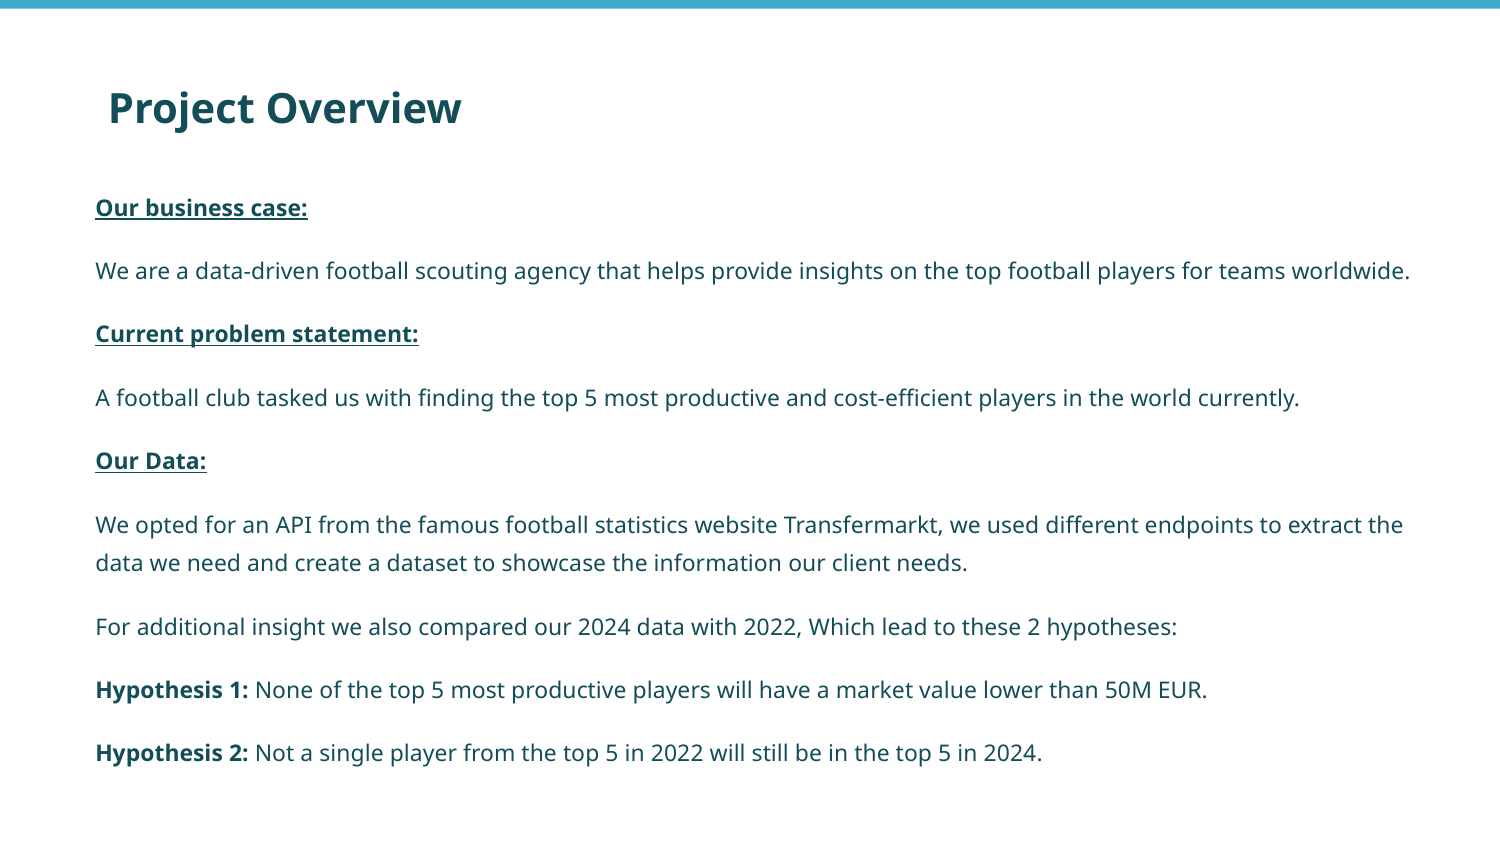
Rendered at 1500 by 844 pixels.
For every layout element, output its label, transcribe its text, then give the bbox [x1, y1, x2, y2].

list Our business case: We are a data-driven football scouting agency that helps provide insights on the top football players for teams worldwide. Current problem statement: A football club tasked us with finding the top 5 most productive and cost-efficient players in the world currently. Our Data: We opted for an API from the famous football statistics website Transfermarkt, we used different endpoints to extract the data we need and create a dataset to showcase the information our client needs. For additional insight we also compared our 2024 data with 2022, Which lead to these 2 hypotheses: Hypothesis 1: None of the top 5 most productive players will have a market value lower than 50M EUR. Hypothesis 2: Not a single player from the top 5 in 2022 will still be in the top 5 in 2024. [80, 167, 1459, 844]
title Project Overview [92, 66, 1408, 161]
